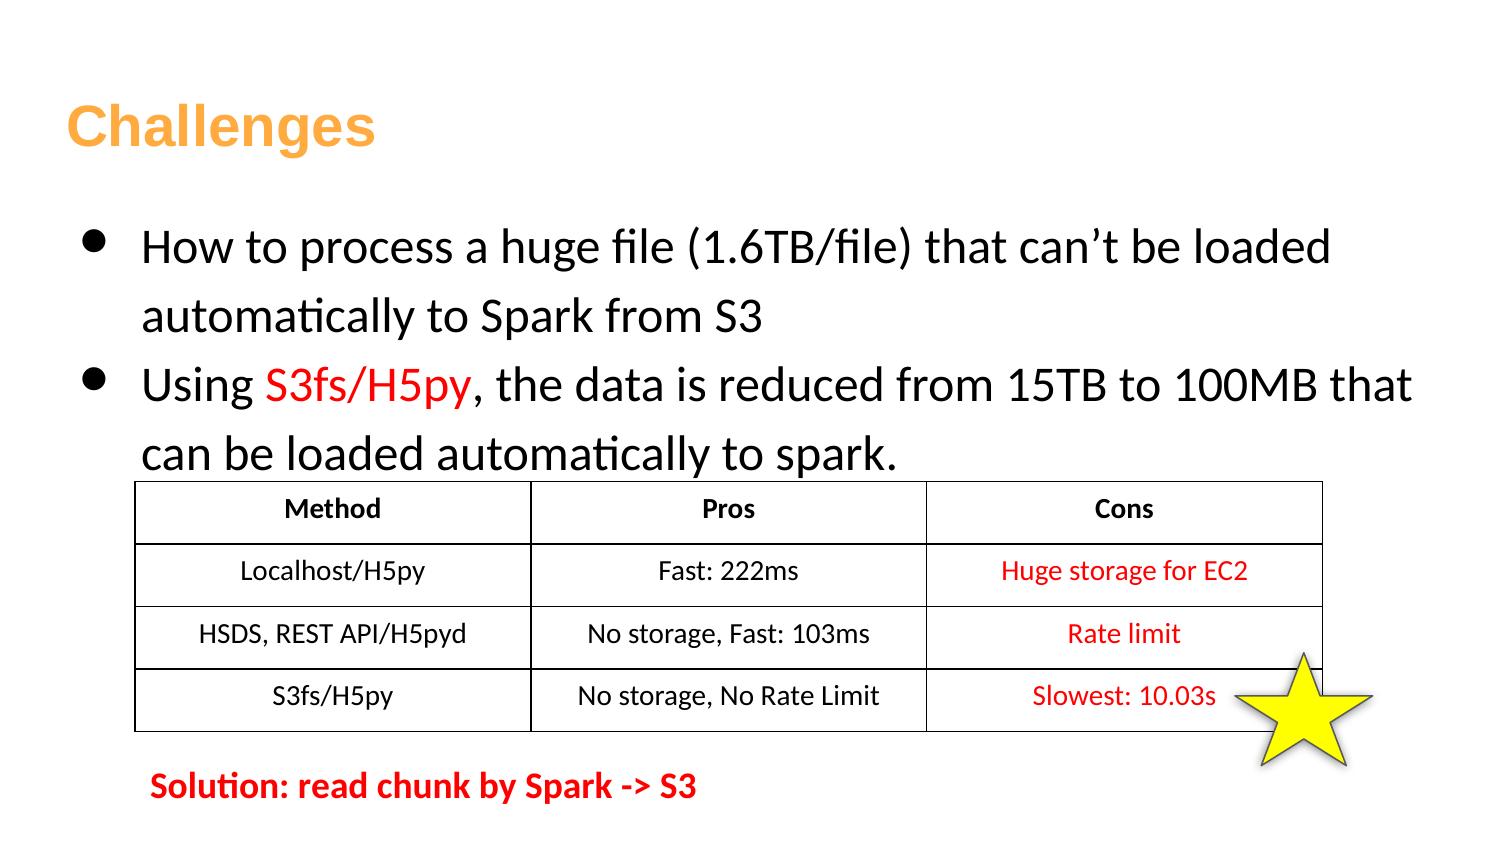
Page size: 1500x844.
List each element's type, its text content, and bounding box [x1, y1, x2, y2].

text_box [1234, 652, 1373, 766]
table_cell S3fs/H5py [136, 670, 530, 731]
table_header Pros [532, 482, 926, 543]
table_cell HSDS, REST API/H5pyd [136, 607, 530, 668]
table_cell Slowest: 10.03s [927, 670, 1289, 731]
table_cell Rate limit [927, 607, 1322, 668]
table_cell No storage, No Rate Limit [532, 670, 926, 731]
table_cell Fast: 222ms [532, 545, 926, 606]
table_header Method [136, 482, 530, 543]
text_box Solution: read chunk by Spark -> S3 [135, 738, 1194, 844]
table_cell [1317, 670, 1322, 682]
list How to process a huge file (1.6TB/file) that can’t be loaded automatically to Spark from S3 Using S3fs/H5py, the data is reduced from 15TB to 100MB that can be loaded automatically to spark. [51, 189, 1449, 705]
table_cell No storage, Fast: 103ms [532, 607, 926, 668]
table_cell Localhost/H5py [136, 545, 530, 606]
title Challenges [51, 72, 1449, 167]
table_cell Huge storage for EC2 [927, 545, 1322, 606]
table_header Cons [927, 482, 1322, 543]
